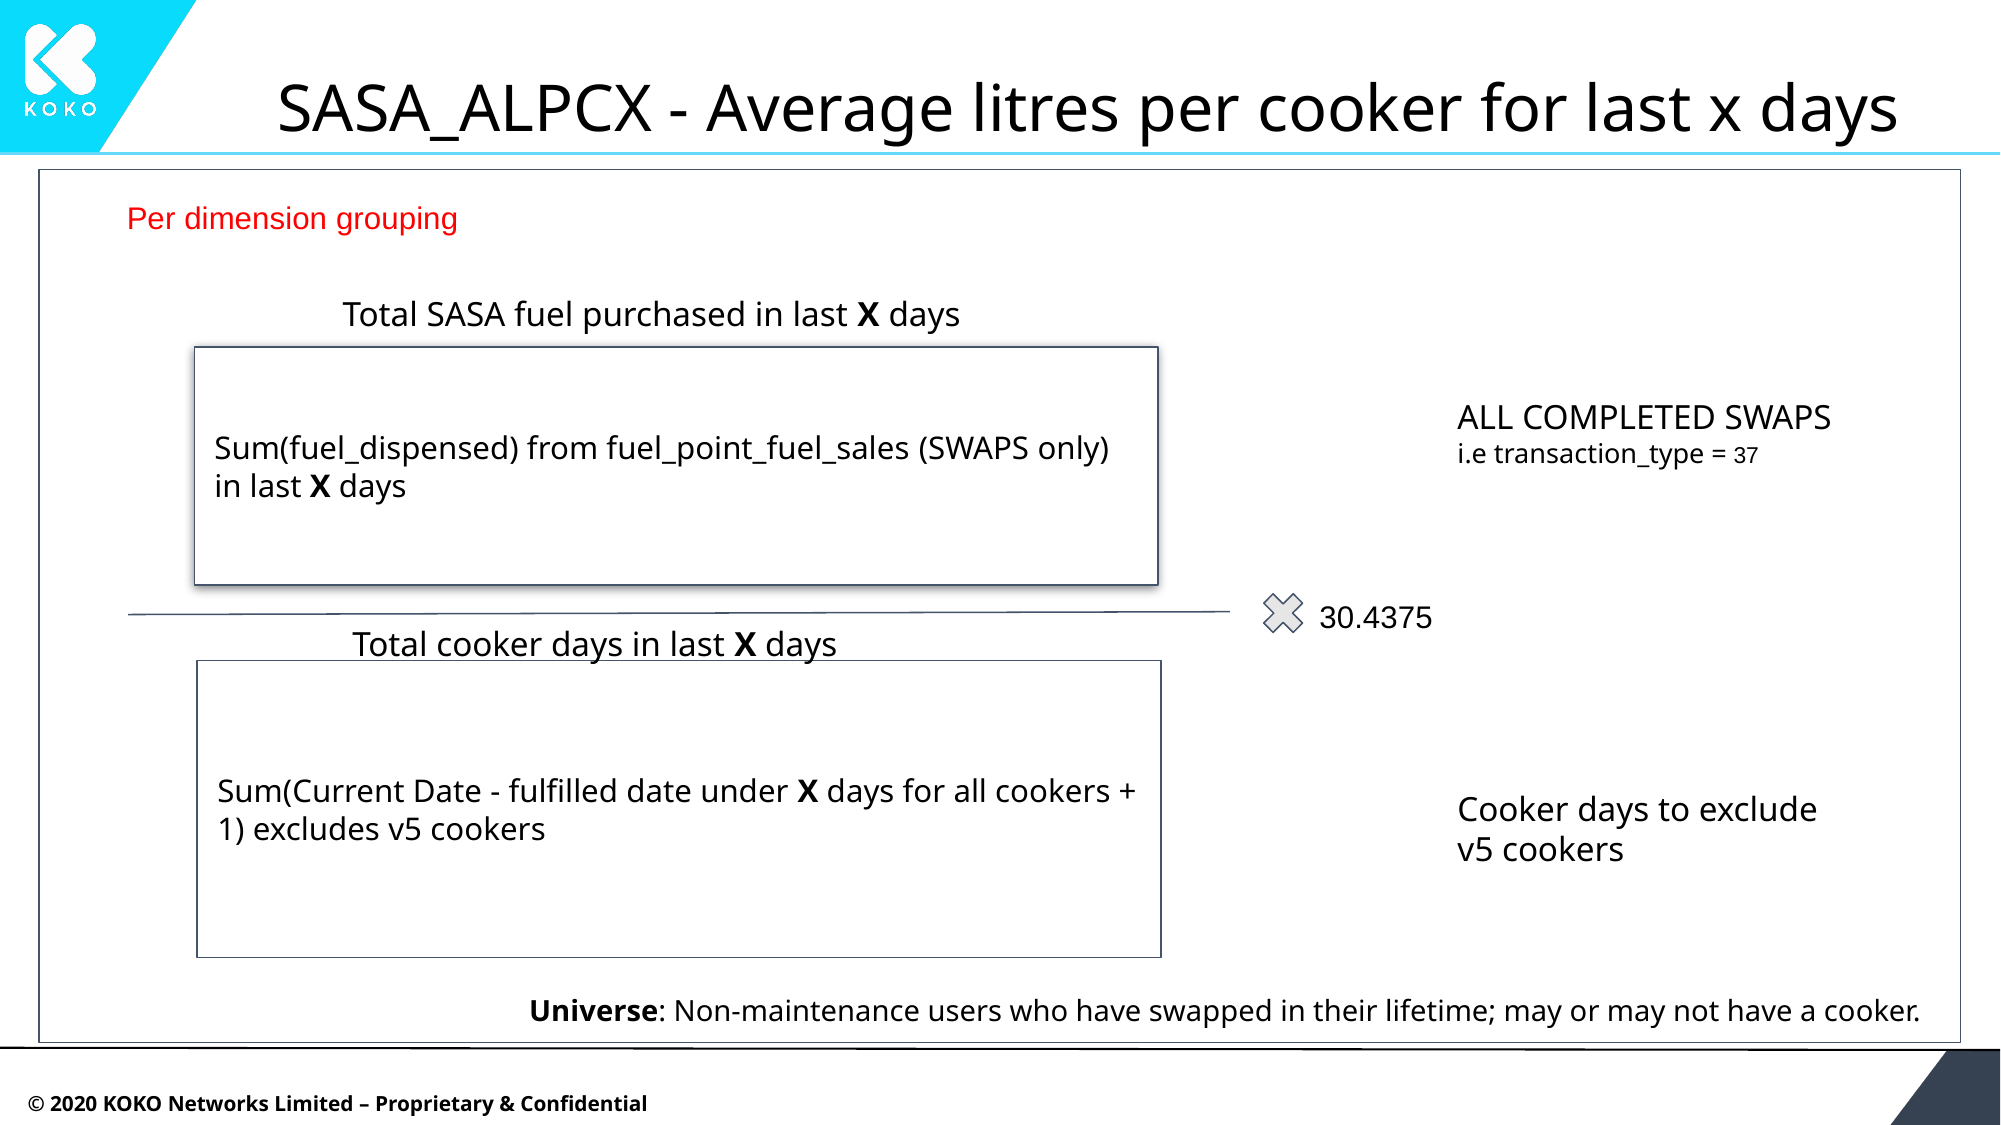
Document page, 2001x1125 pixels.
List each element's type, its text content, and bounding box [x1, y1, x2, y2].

text_box Universe: Non-maintenance users who have swapped in their lifetime; may or may not have a cooker. [509, 972, 1961, 1043]
text_box Total cooker days in last X days [332, 623, 943, 642]
picture [1891, 1051, 2001, 1125]
text_box [322, 311, 1774, 884]
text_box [127, 611, 1231, 615]
text_box Sum(fuel_dispensed) from fuel_point_fuel_sales (SWAPS only) in last X days [194, 347, 1158, 586]
text_box [1263, 593, 1299, 633]
text_box 30.4375 [1299, 577, 1458, 649]
text_box [38, 169, 1961, 1043]
text_box Total SASA fuel purchased in last X days [322, 274, 1003, 312]
text_box Per dimension grouping [106, 177, 653, 248]
title SASA_ALPCX - Average litres per cooker for last x days [262, 20, 2000, 192]
text_box [709, 874, 1186, 944]
text_box Sum(Current Date - fulfilled date under X days for all cookers + 1) excludes v5 cookers [197, 660, 1161, 958]
text_box Cooker days to exclude v5 cookers [1437, 768, 1876, 899]
text_box Total cooker days in last X days [332, 604, 943, 610]
text_box ALL COMPLETED SWAPS i.e transaction_type = 37 [1437, 376, 1876, 508]
picture [0, 0, 197, 152]
